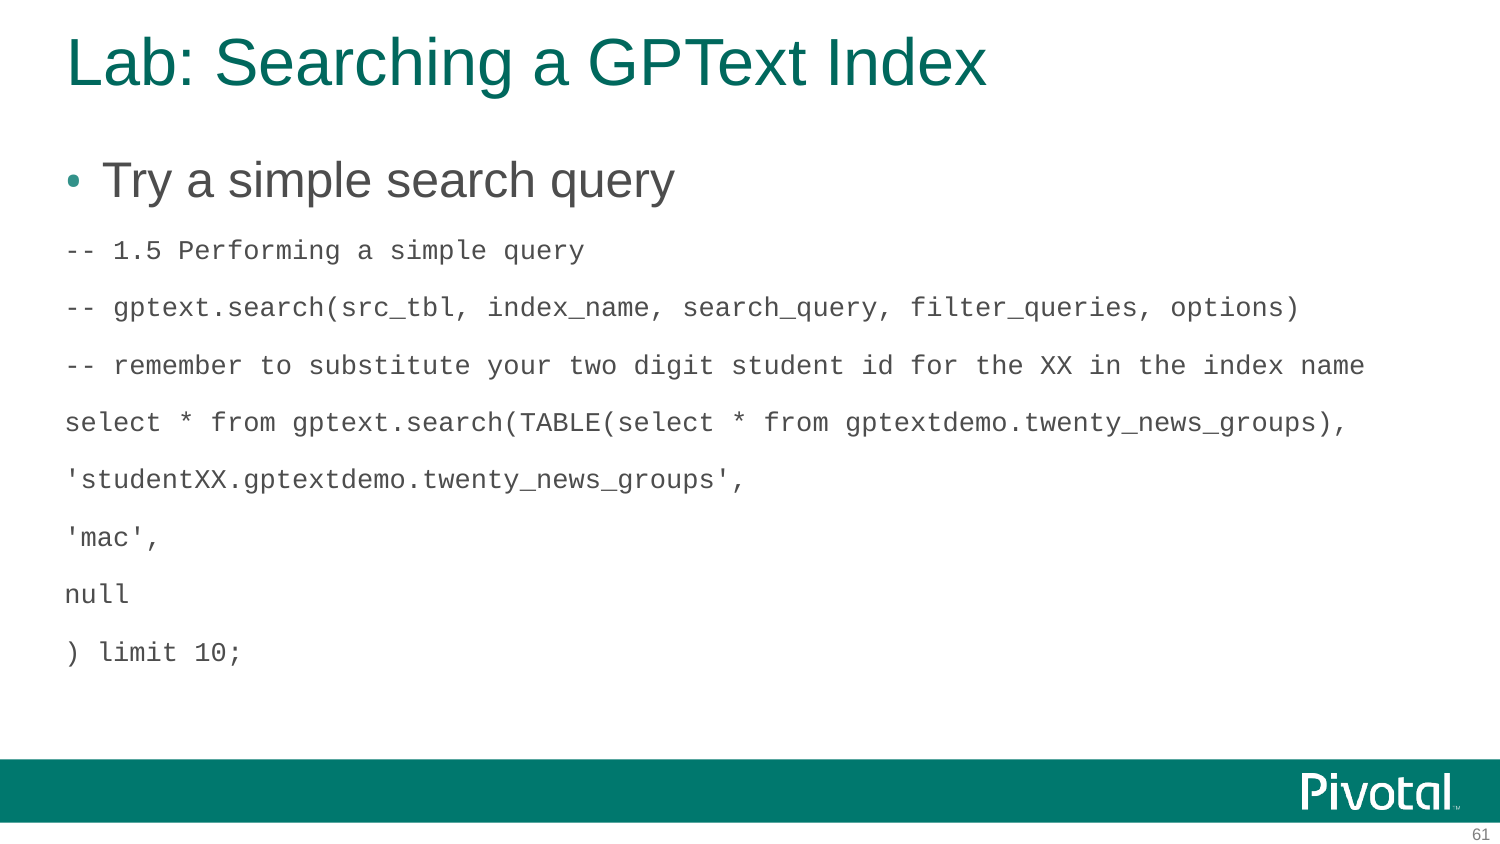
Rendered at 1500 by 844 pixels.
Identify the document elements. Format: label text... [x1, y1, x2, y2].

title Lab: Searching a GPText Index [66, 28, 1447, 104]
list Try a simple search query -- 1.5 Performing a simple query -- gptext.search(src_tbl, index_name, search_query, filter_queries, options) -- remember to substitute your two digit student id for the XX in the index name select * from gptext.search(TABLE(select * from gptextdemo.twenty_news_groups), 'studentXX.gptextdemo.twenty_news_groups', 'mac', null ) limit 10; [64, 147, 1444, 723]
picture [1302, 773, 1460, 810]
